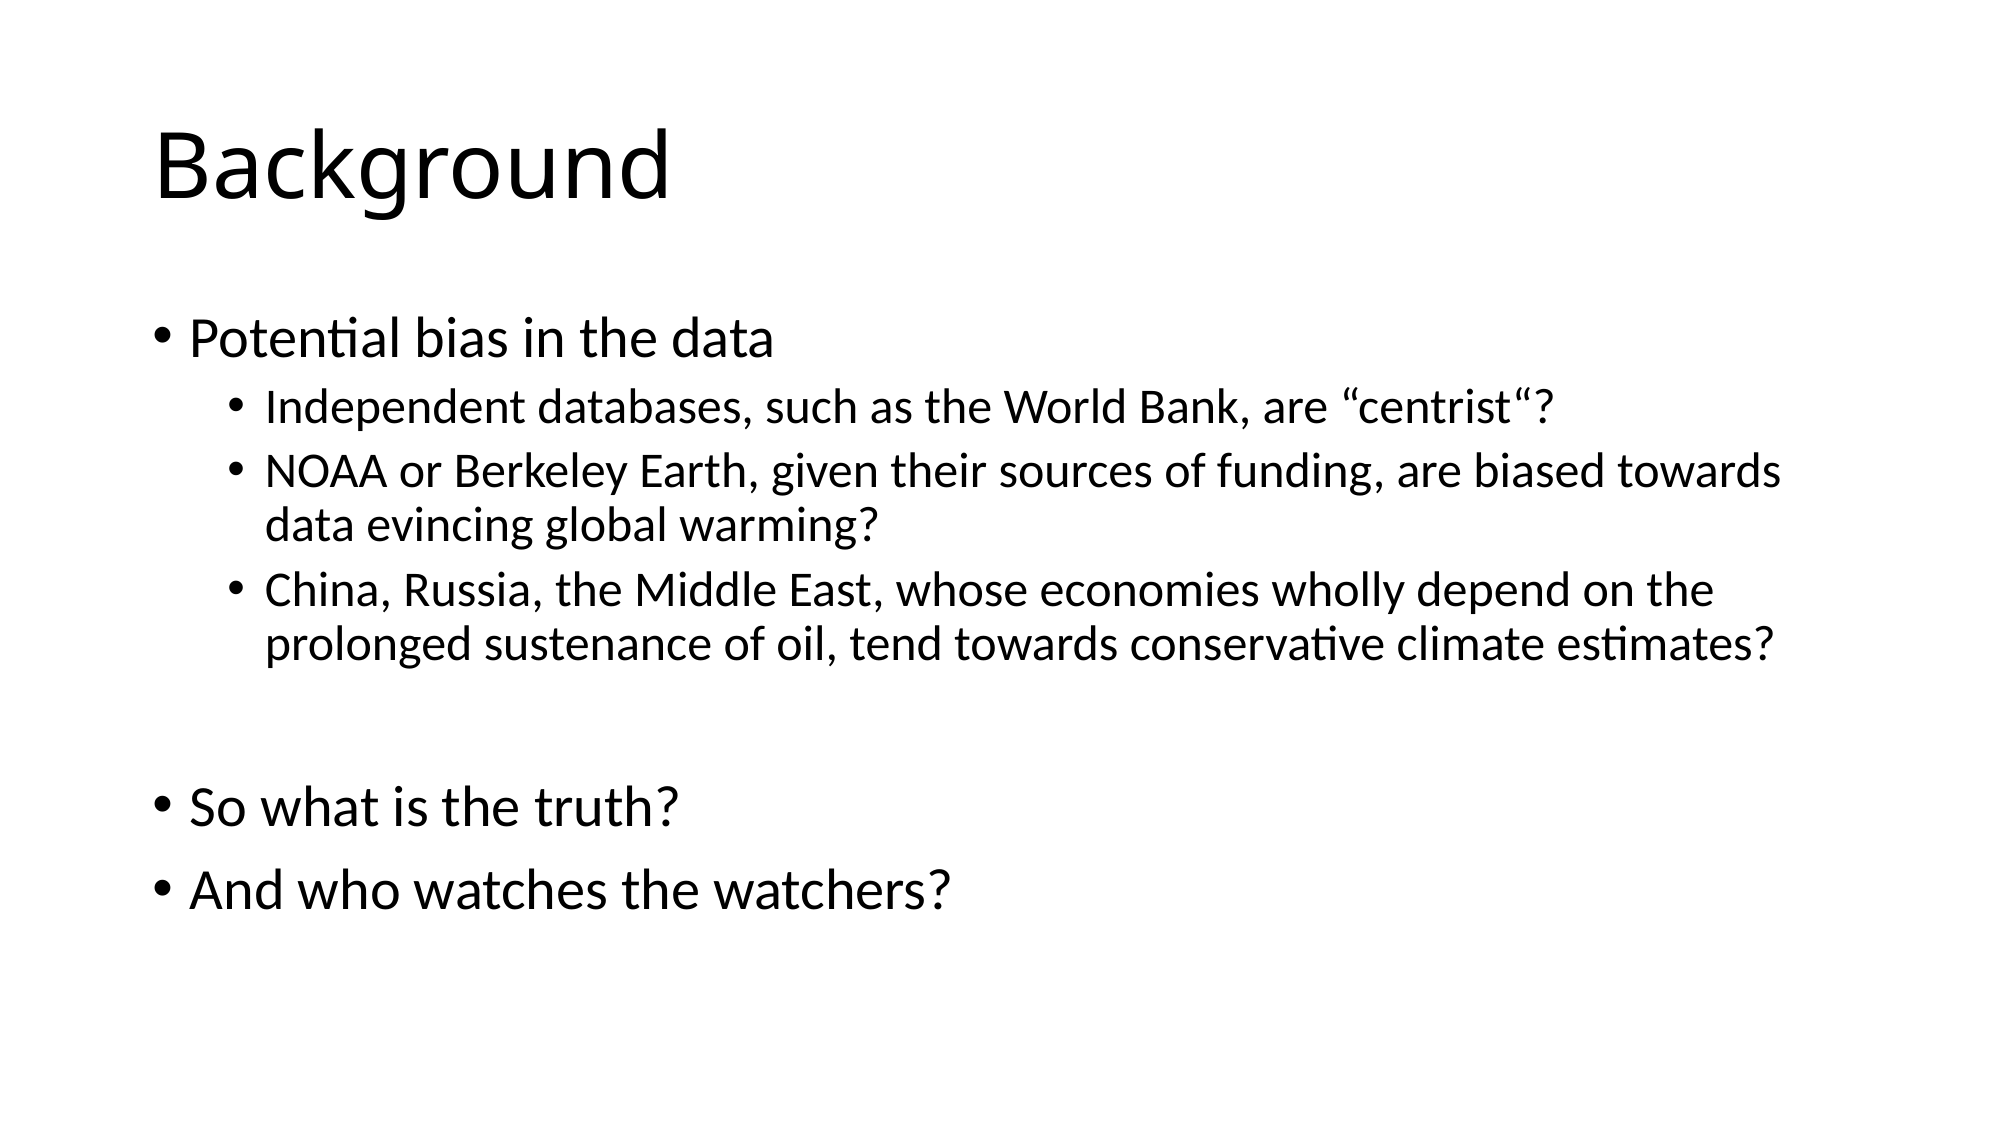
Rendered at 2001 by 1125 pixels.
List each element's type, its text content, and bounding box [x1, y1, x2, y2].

title Background [137, 59, 1863, 278]
list Potential bias in the data Independent databases, such as the World Bank, are “centrist“? NOAA or Berkeley Earth, given their sources of funding, are biased towards data evincing global warming? China, Russia, the Middle East, whose economies wholly depend on the prolonged sustenance of oil, tend towards conservative climate estimates? So what is the truth? And who watches the watchers? [137, 299, 1863, 1014]
